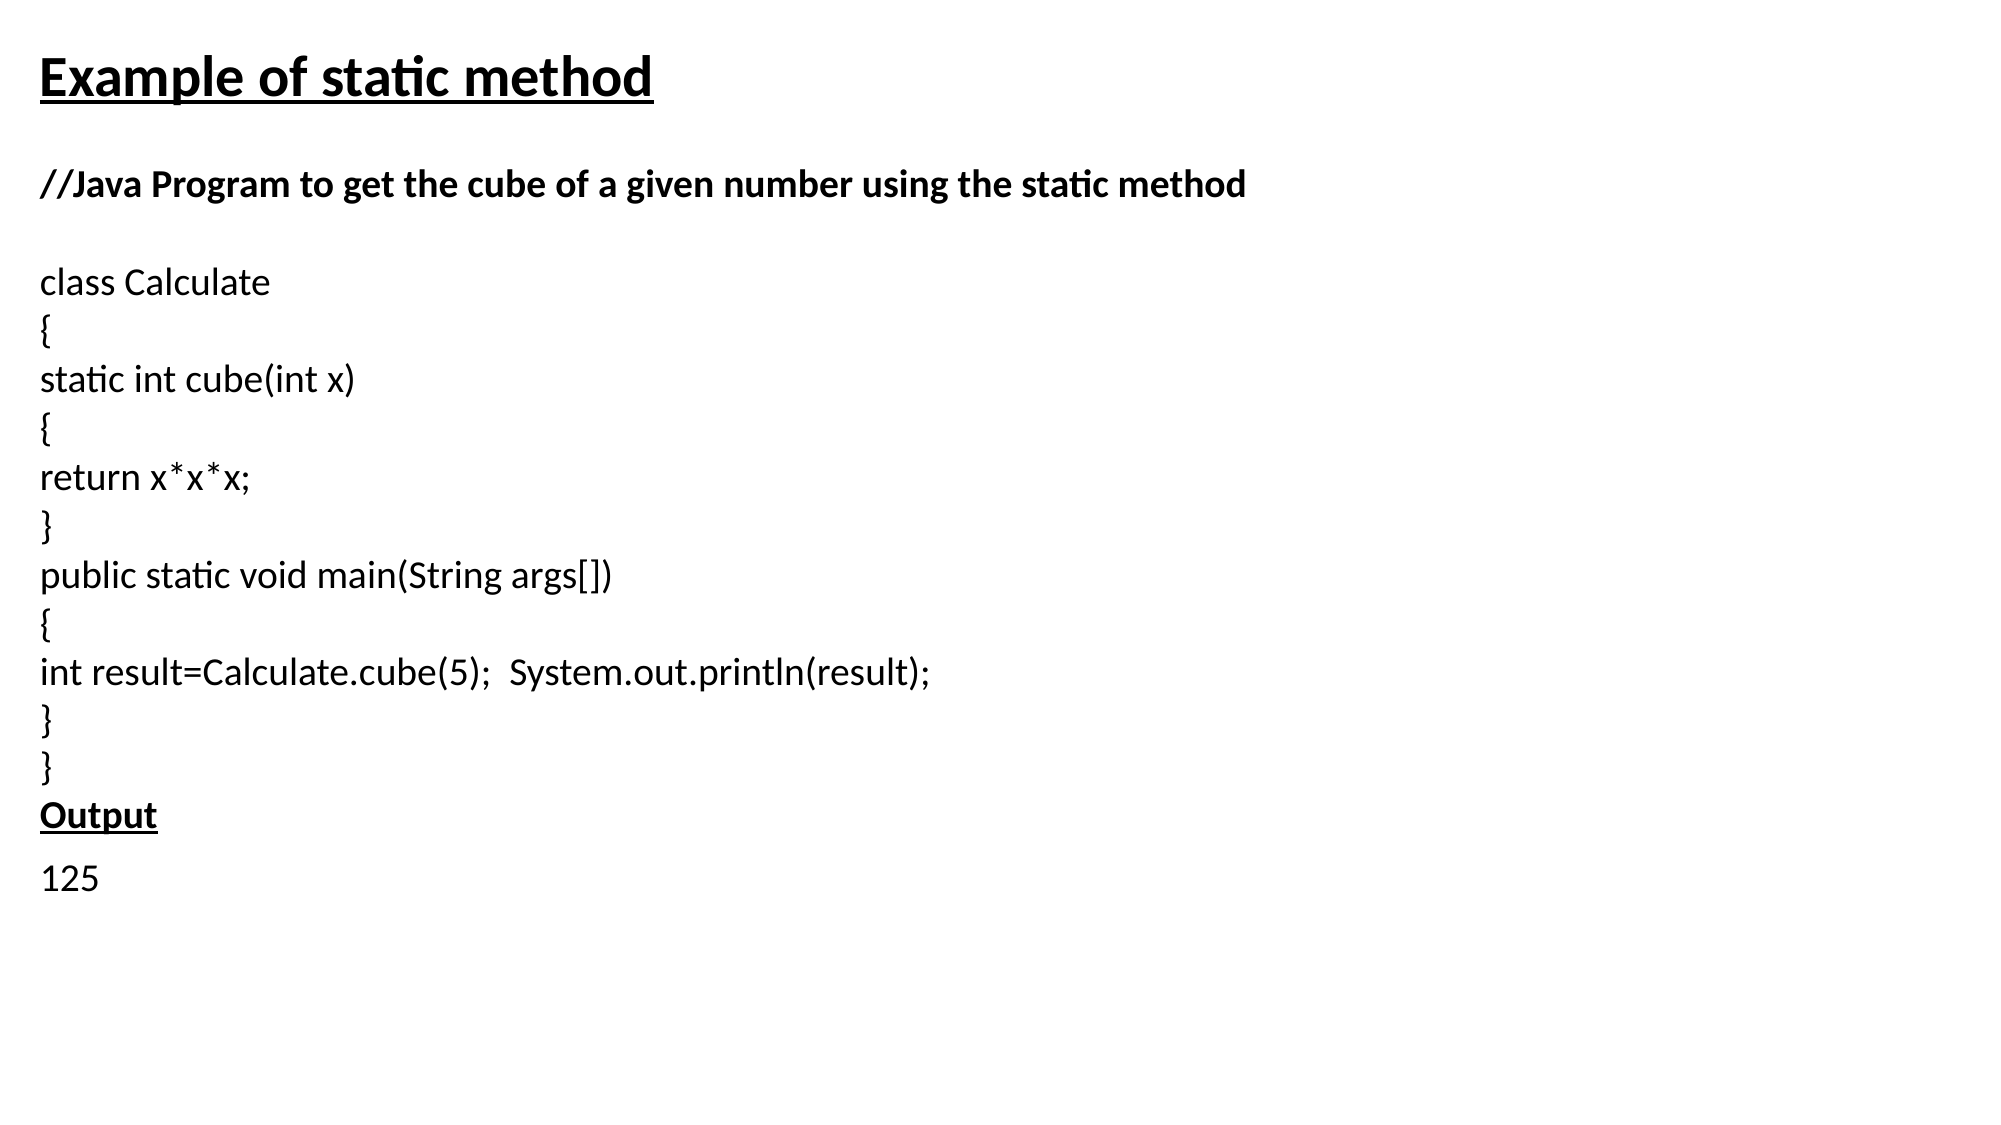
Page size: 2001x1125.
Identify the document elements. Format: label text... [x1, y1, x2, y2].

list Example of static method //Java Program to get the cube of a given number using the static method class Calculate { static int cube(int x) { return x*x*x; } public static void main(String args[]) { int result=Calculate.cube(5); System.out.println(result); } } Output 125 [24, 50, 1397, 1014]
